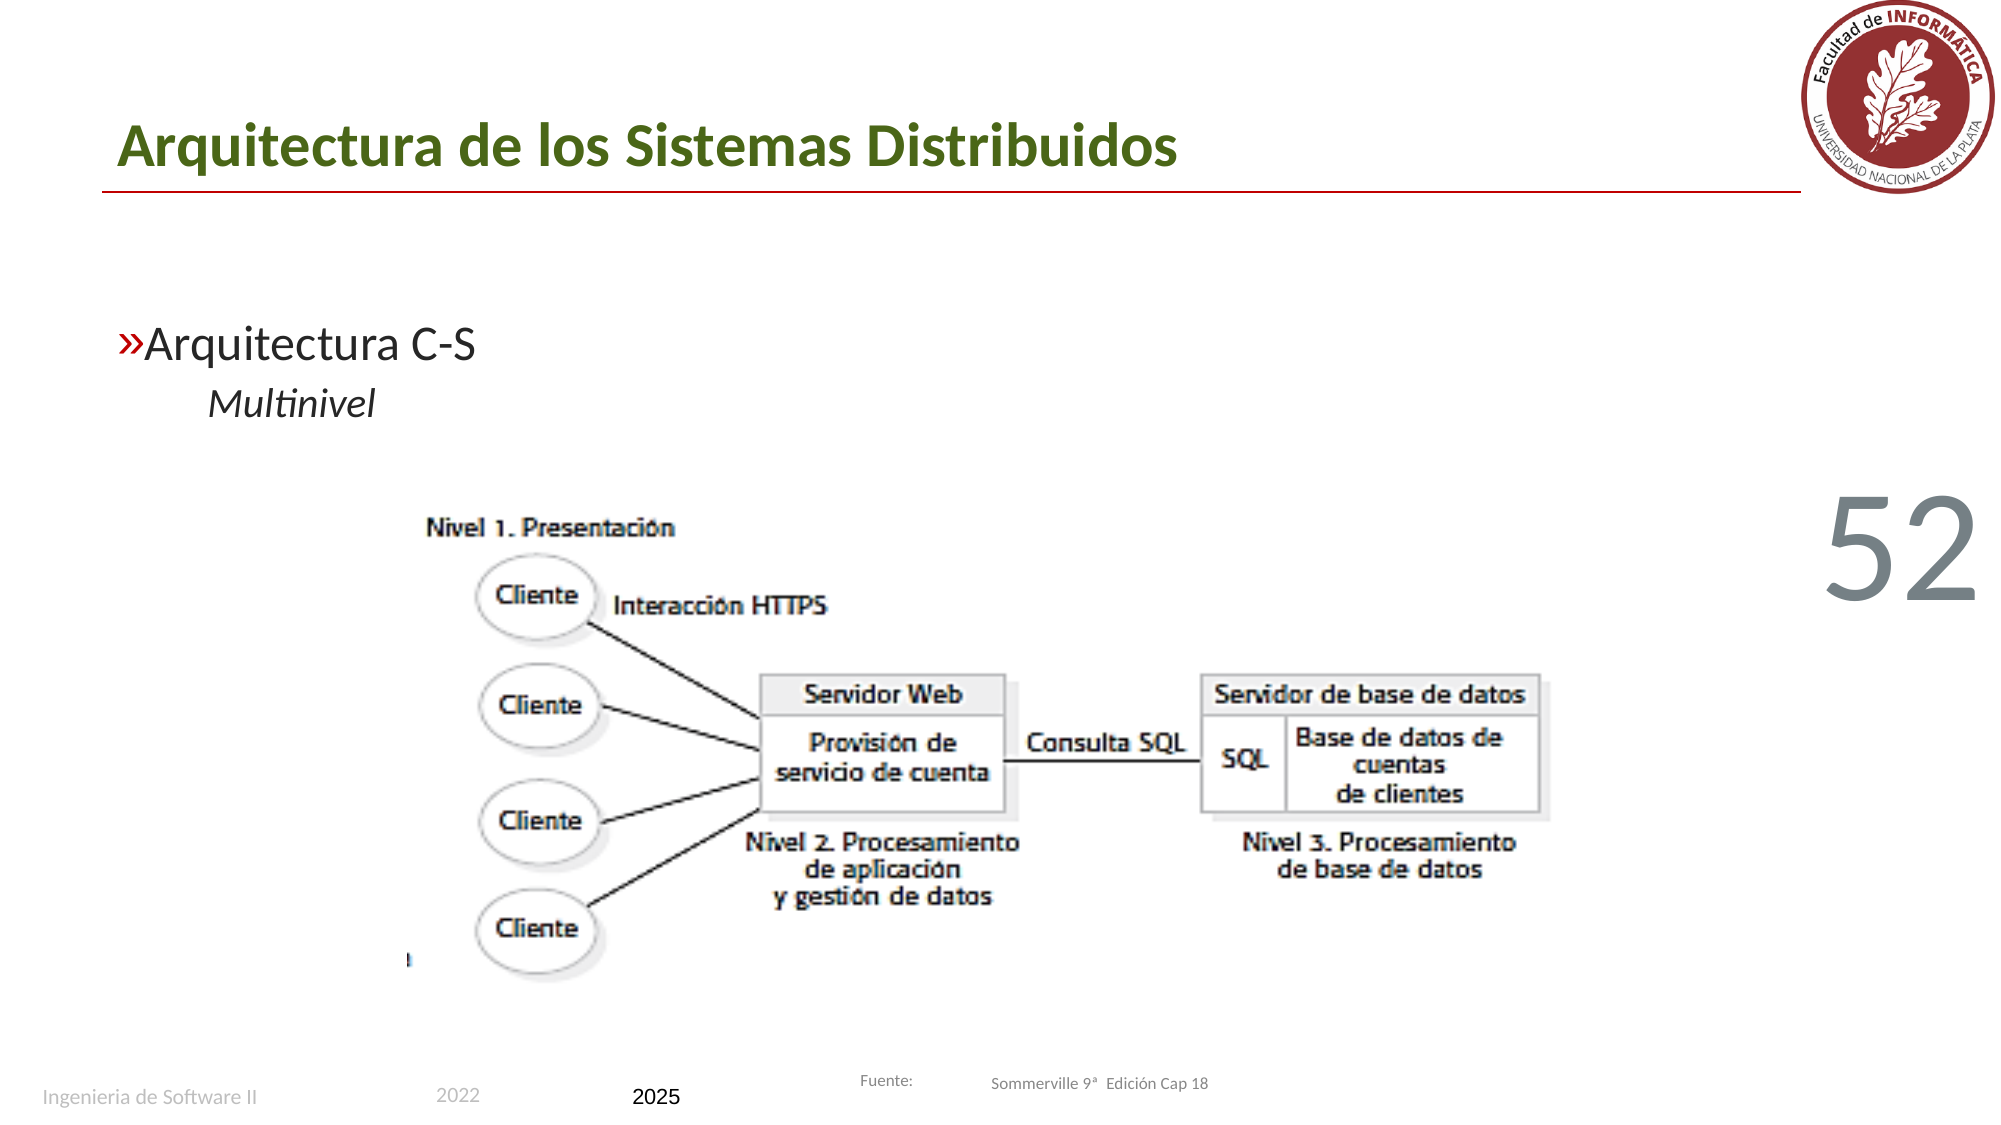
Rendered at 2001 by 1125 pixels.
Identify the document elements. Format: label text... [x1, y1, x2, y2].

title Arquitectura de los Sistemas Distribuidos [102, 54, 1790, 240]
slide_number 52 [1709, 467, 1998, 640]
picture [407, 497, 1593, 997]
slide_number 2022 [421, 1073, 557, 1116]
picture [1801, 0, 2000, 195]
list Sommerville 9ª Edición Cap 18 [976, 1067, 1332, 1118]
list Arquitectura C-S Multinivel [102, 312, 1709, 1047]
footer Ingenieria de Software II [27, 1075, 382, 1111]
